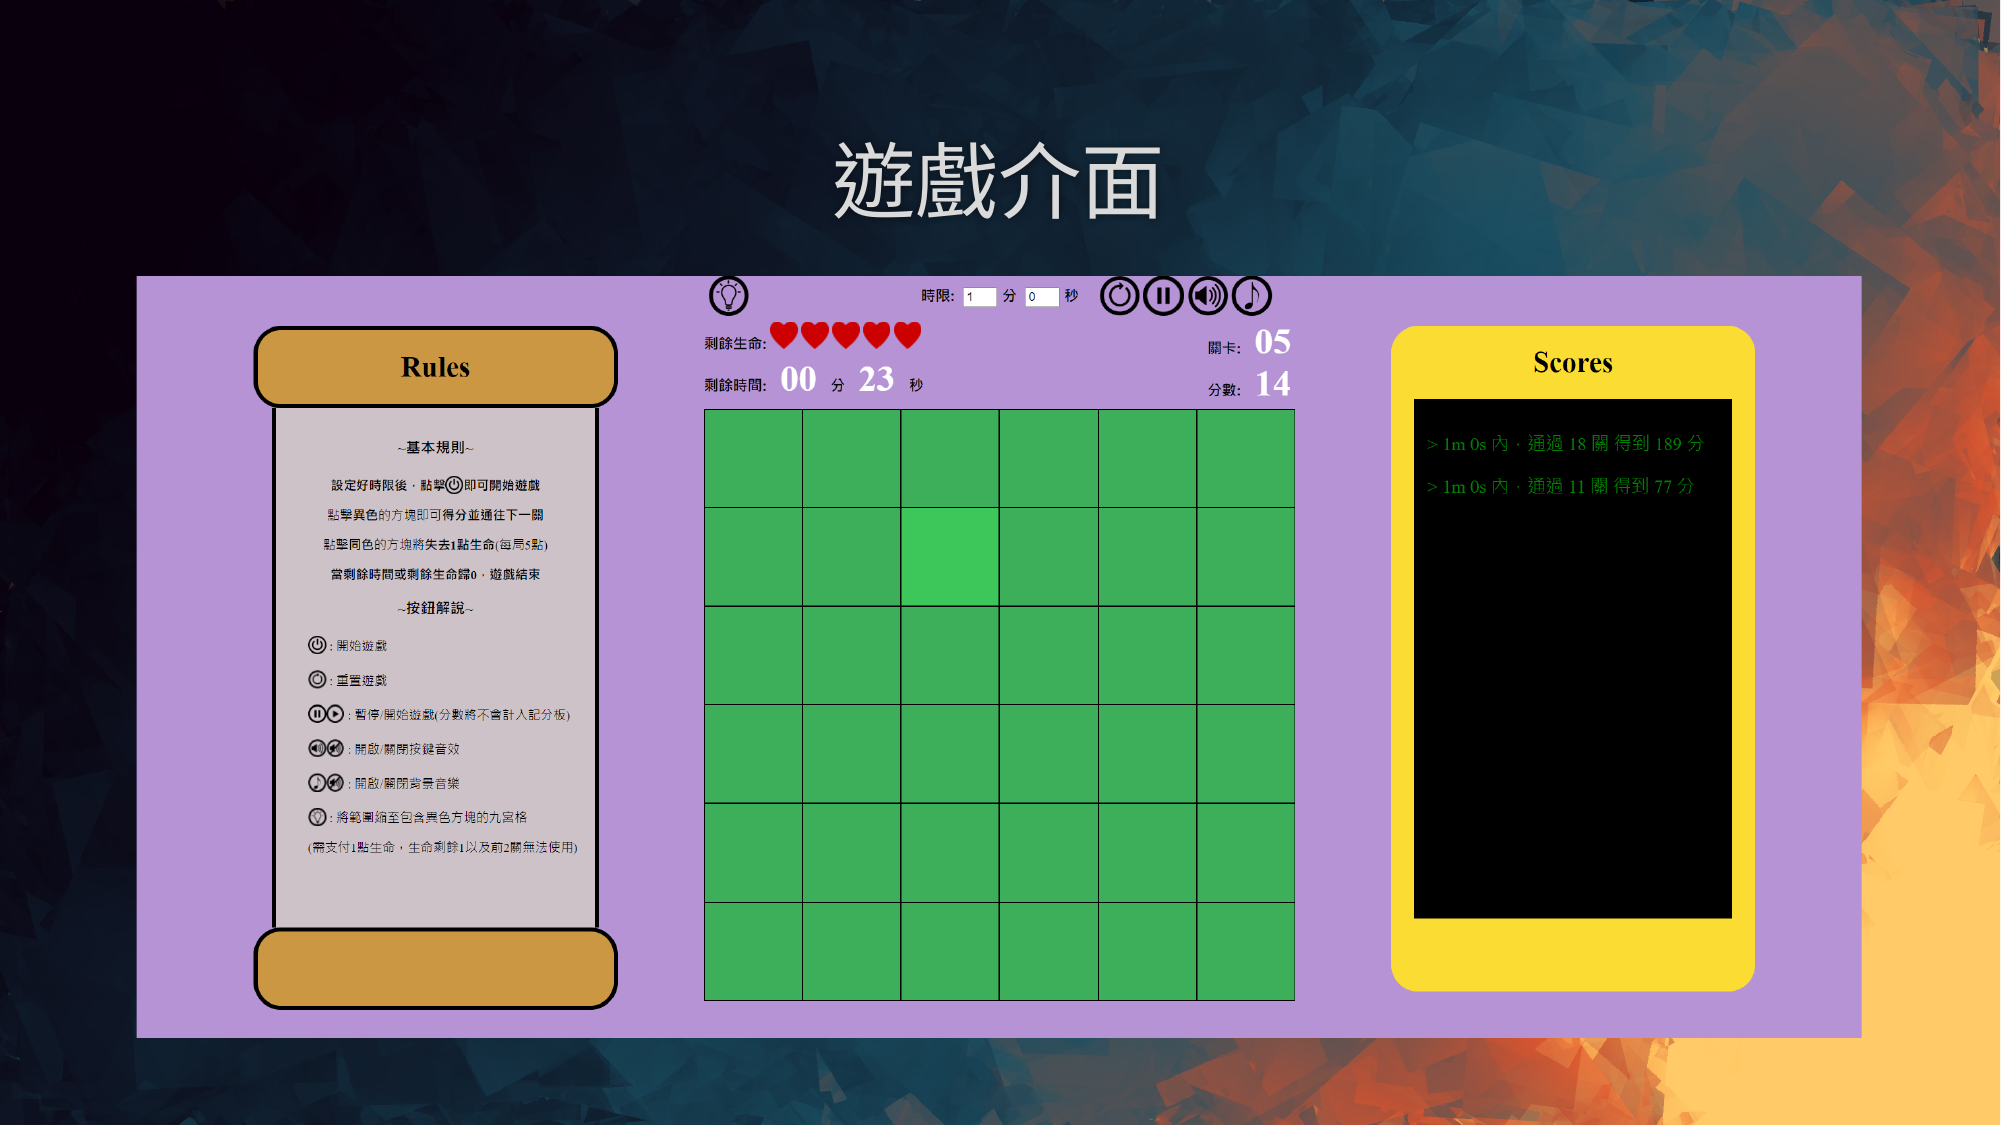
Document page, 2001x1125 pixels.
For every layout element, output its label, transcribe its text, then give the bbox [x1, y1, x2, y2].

picture [0, 0, 2001, 1125]
title 遊戲介面 [149, 99, 1849, 260]
